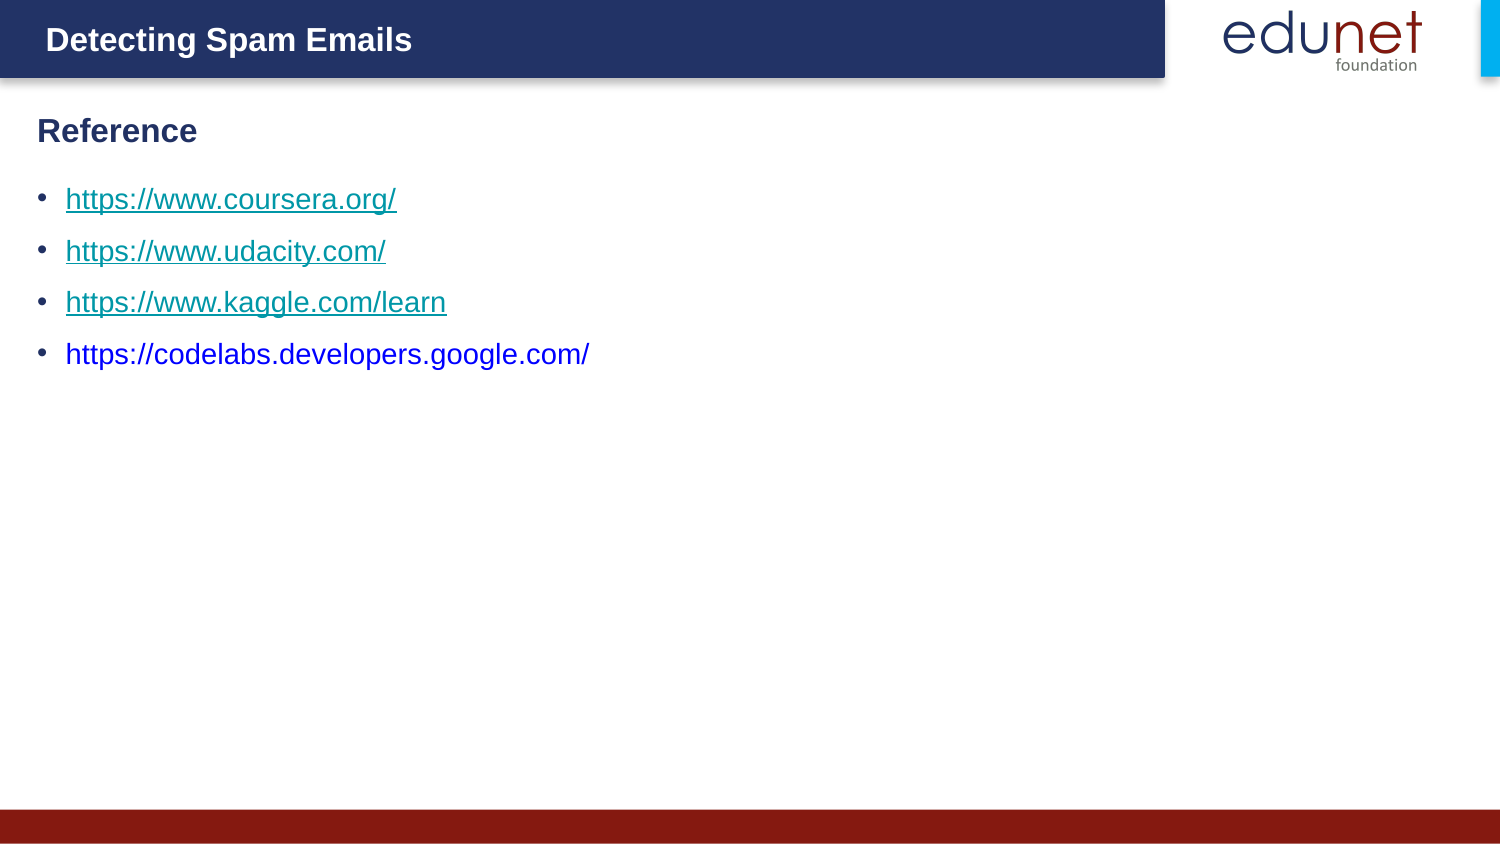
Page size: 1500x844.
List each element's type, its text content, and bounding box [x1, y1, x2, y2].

text_box https://www.coursera.org/ https://www.udacity.com/ https://www.kaggle.com/learn https://codelabs.developers.google.com/ [22, 172, 1455, 378]
picture [1219, 8, 1424, 75]
text_box Reference [22, 94, 750, 176]
